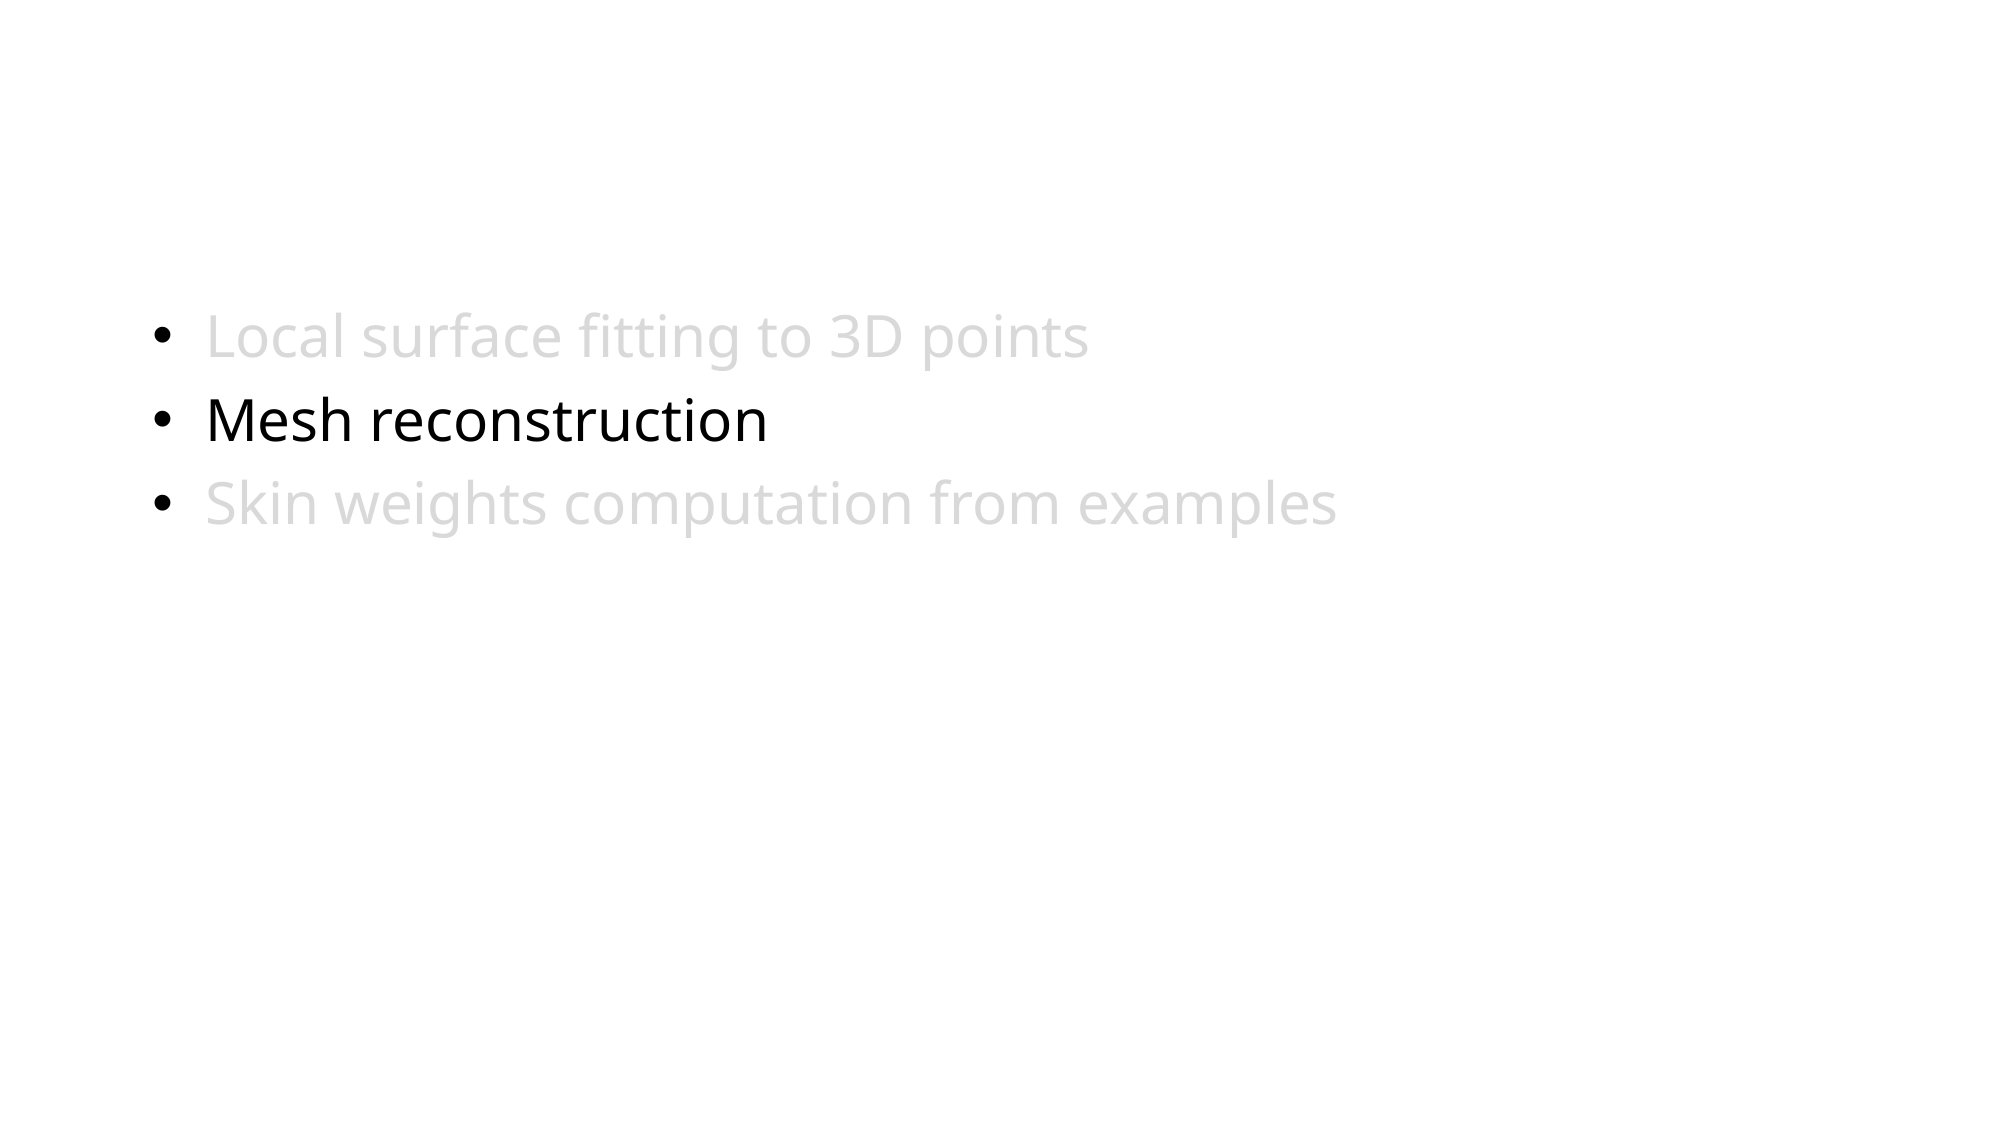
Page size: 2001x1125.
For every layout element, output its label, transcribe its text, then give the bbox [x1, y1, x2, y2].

list Local surface fitting to 3D points Mesh reconstruction Skin weights computation from examples [137, 299, 1863, 1014]
